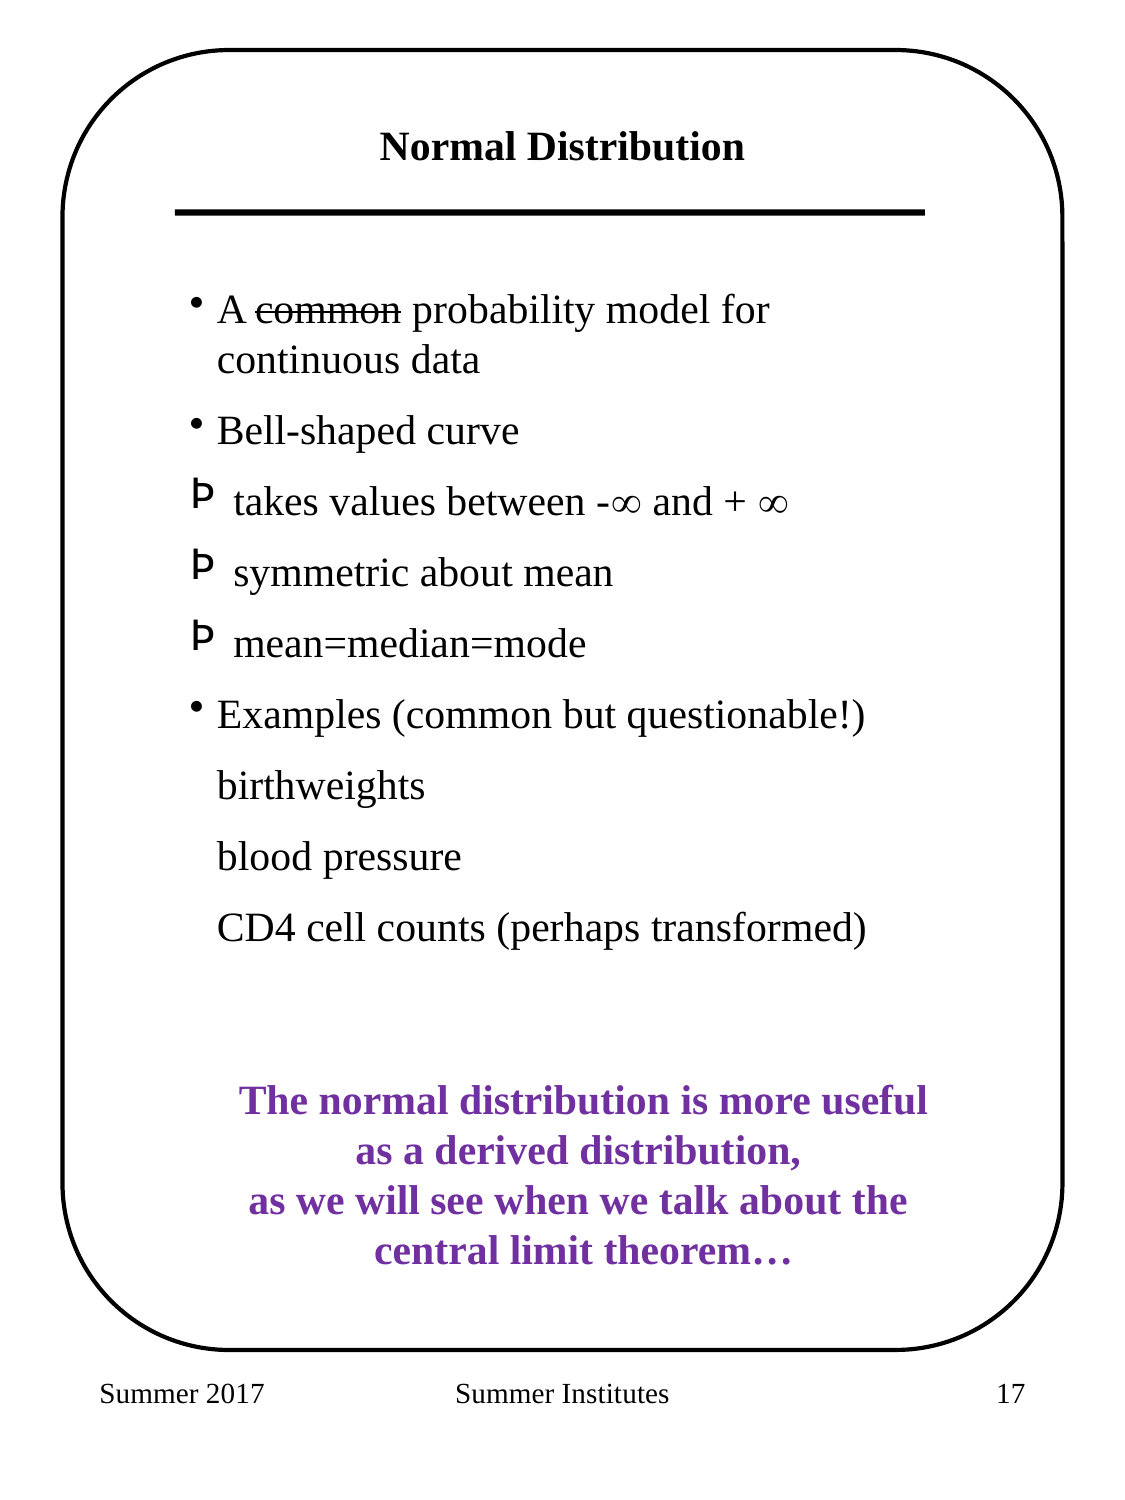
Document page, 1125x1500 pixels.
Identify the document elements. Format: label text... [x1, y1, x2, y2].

text_box The normal distribution is more useful as a derived distribution, as we will see when we talk about the central limit theorem… [223, 1065, 944, 1281]
footer Summer Institutes [384, 1366, 741, 1467]
slide_number Summer 2017 [84, 1366, 319, 1467]
text_box A common probability model for continuous data Bell-shaped curve takes values between - and +  symmetric about mean mean=median=mode Examples (common but questionable!) birthweights blood pressure CD4 cell counts (perhaps transformed) [174, 274, 938, 957]
slide_number 79 [806, 1366, 1041, 1467]
text_box Normal Distribution [299, 111, 825, 176]
